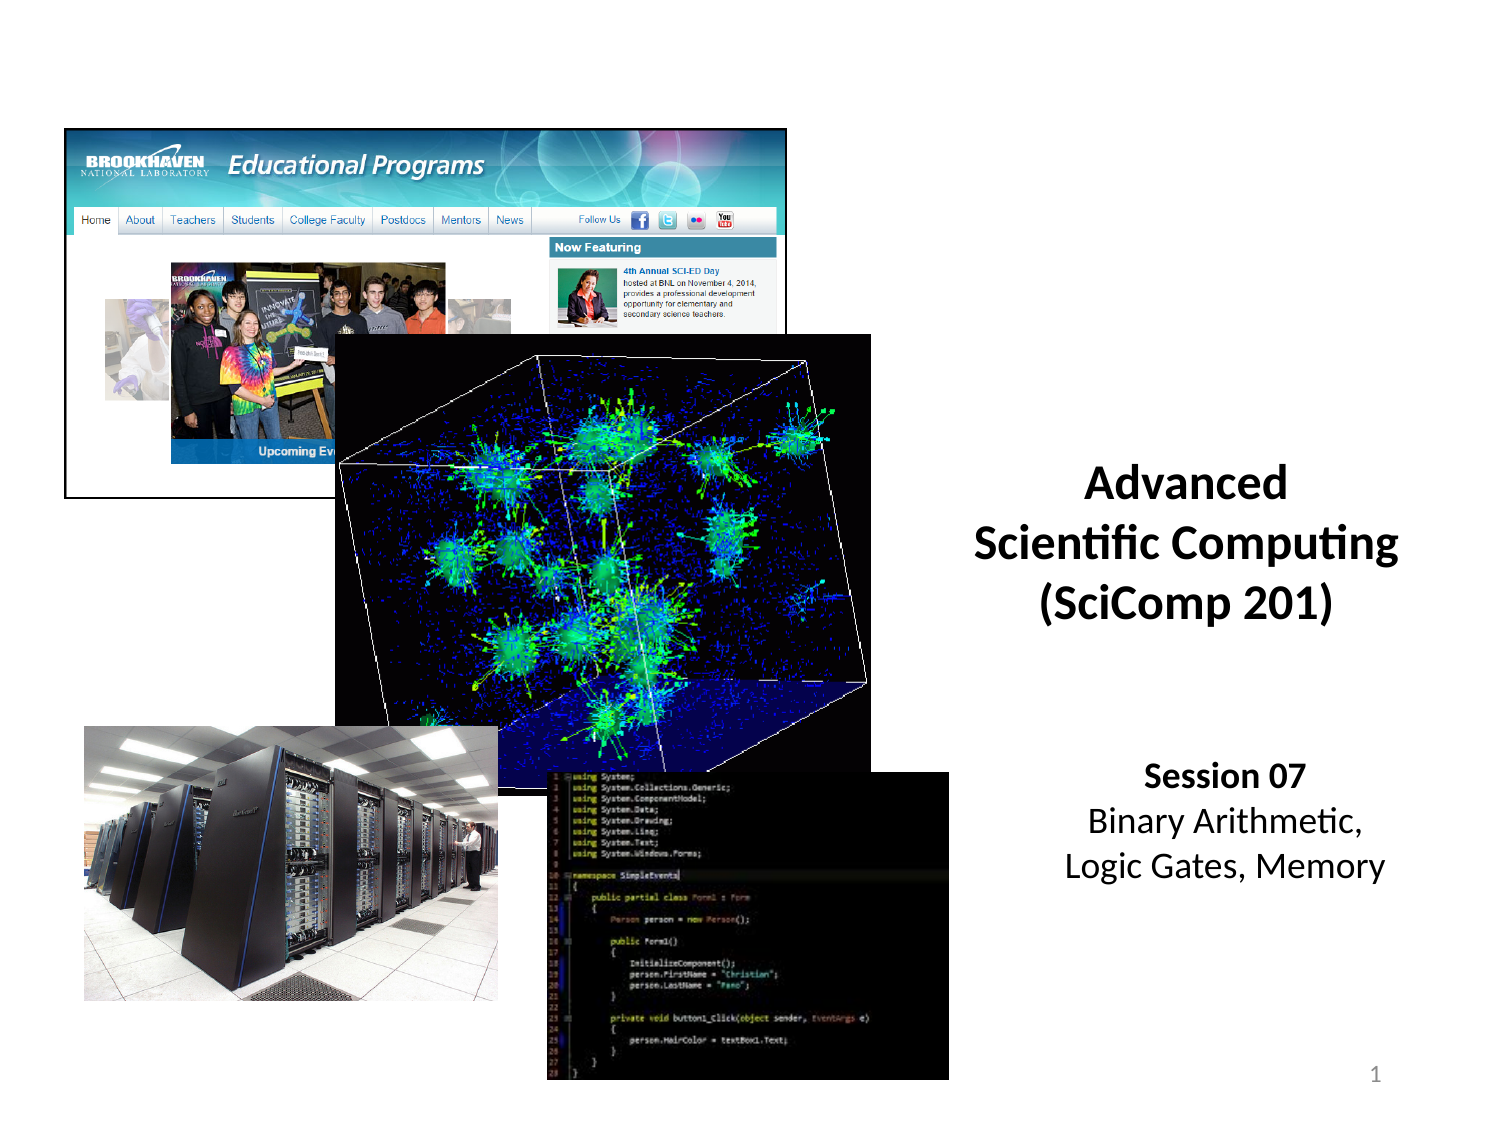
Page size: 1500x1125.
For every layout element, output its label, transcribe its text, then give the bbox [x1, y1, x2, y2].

slide_number 1 [1059, 1042, 1397, 1103]
text_box Advanced Scientific Computing (SciComp 201) [926, 441, 1447, 637]
text_box Session 07 Binary Arithmetic, Logic Gates, Memory [1018, 743, 1433, 894]
picture [64, 128, 949, 1080]
